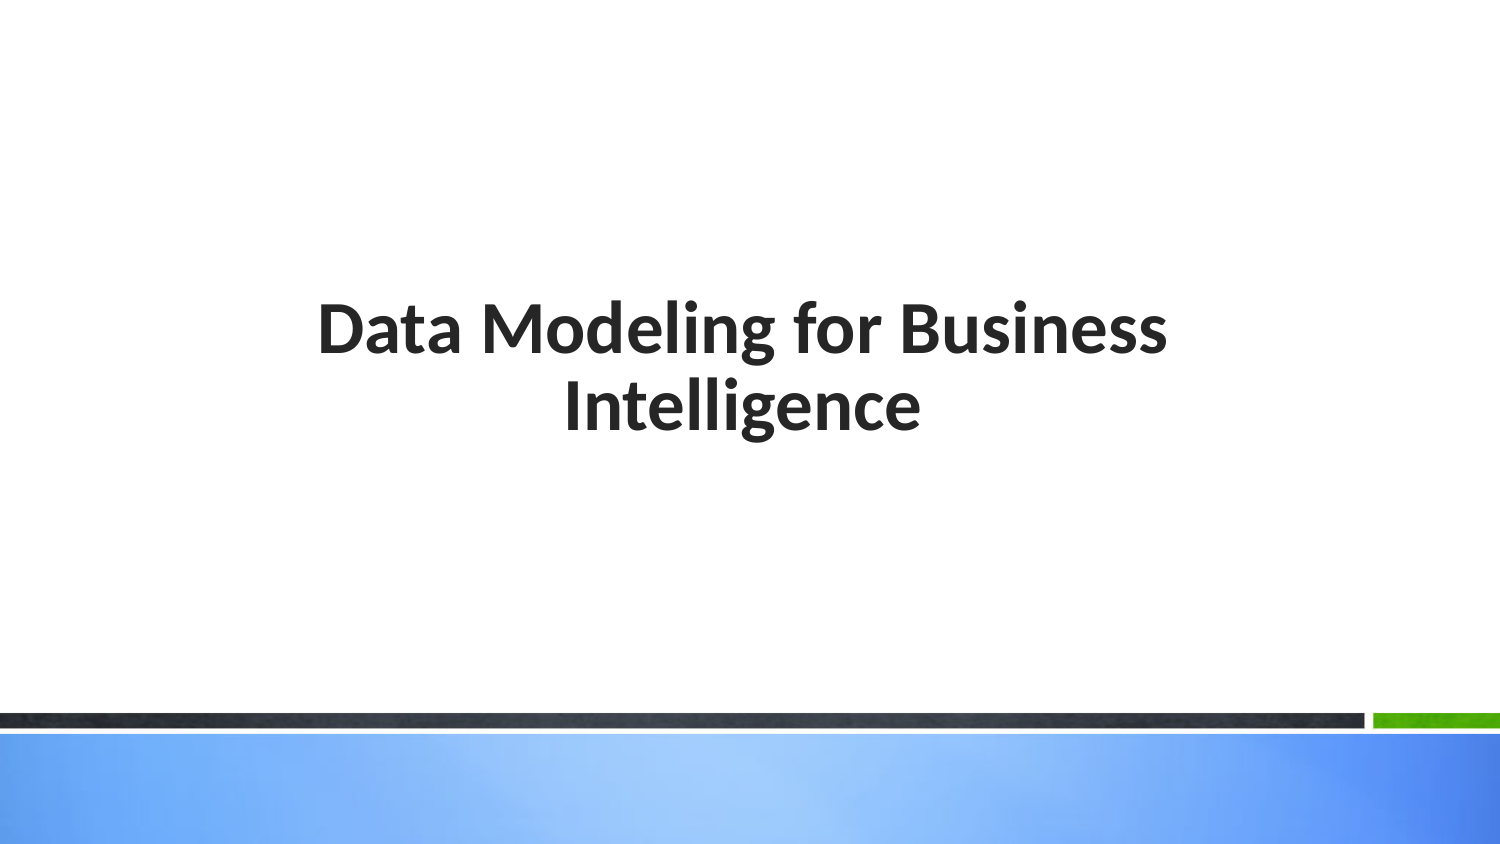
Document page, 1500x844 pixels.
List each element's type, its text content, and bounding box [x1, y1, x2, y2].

picture [0, 0, 1500, 844]
title Data Modeling for Business Intelligence [168, 298, 1319, 440]
